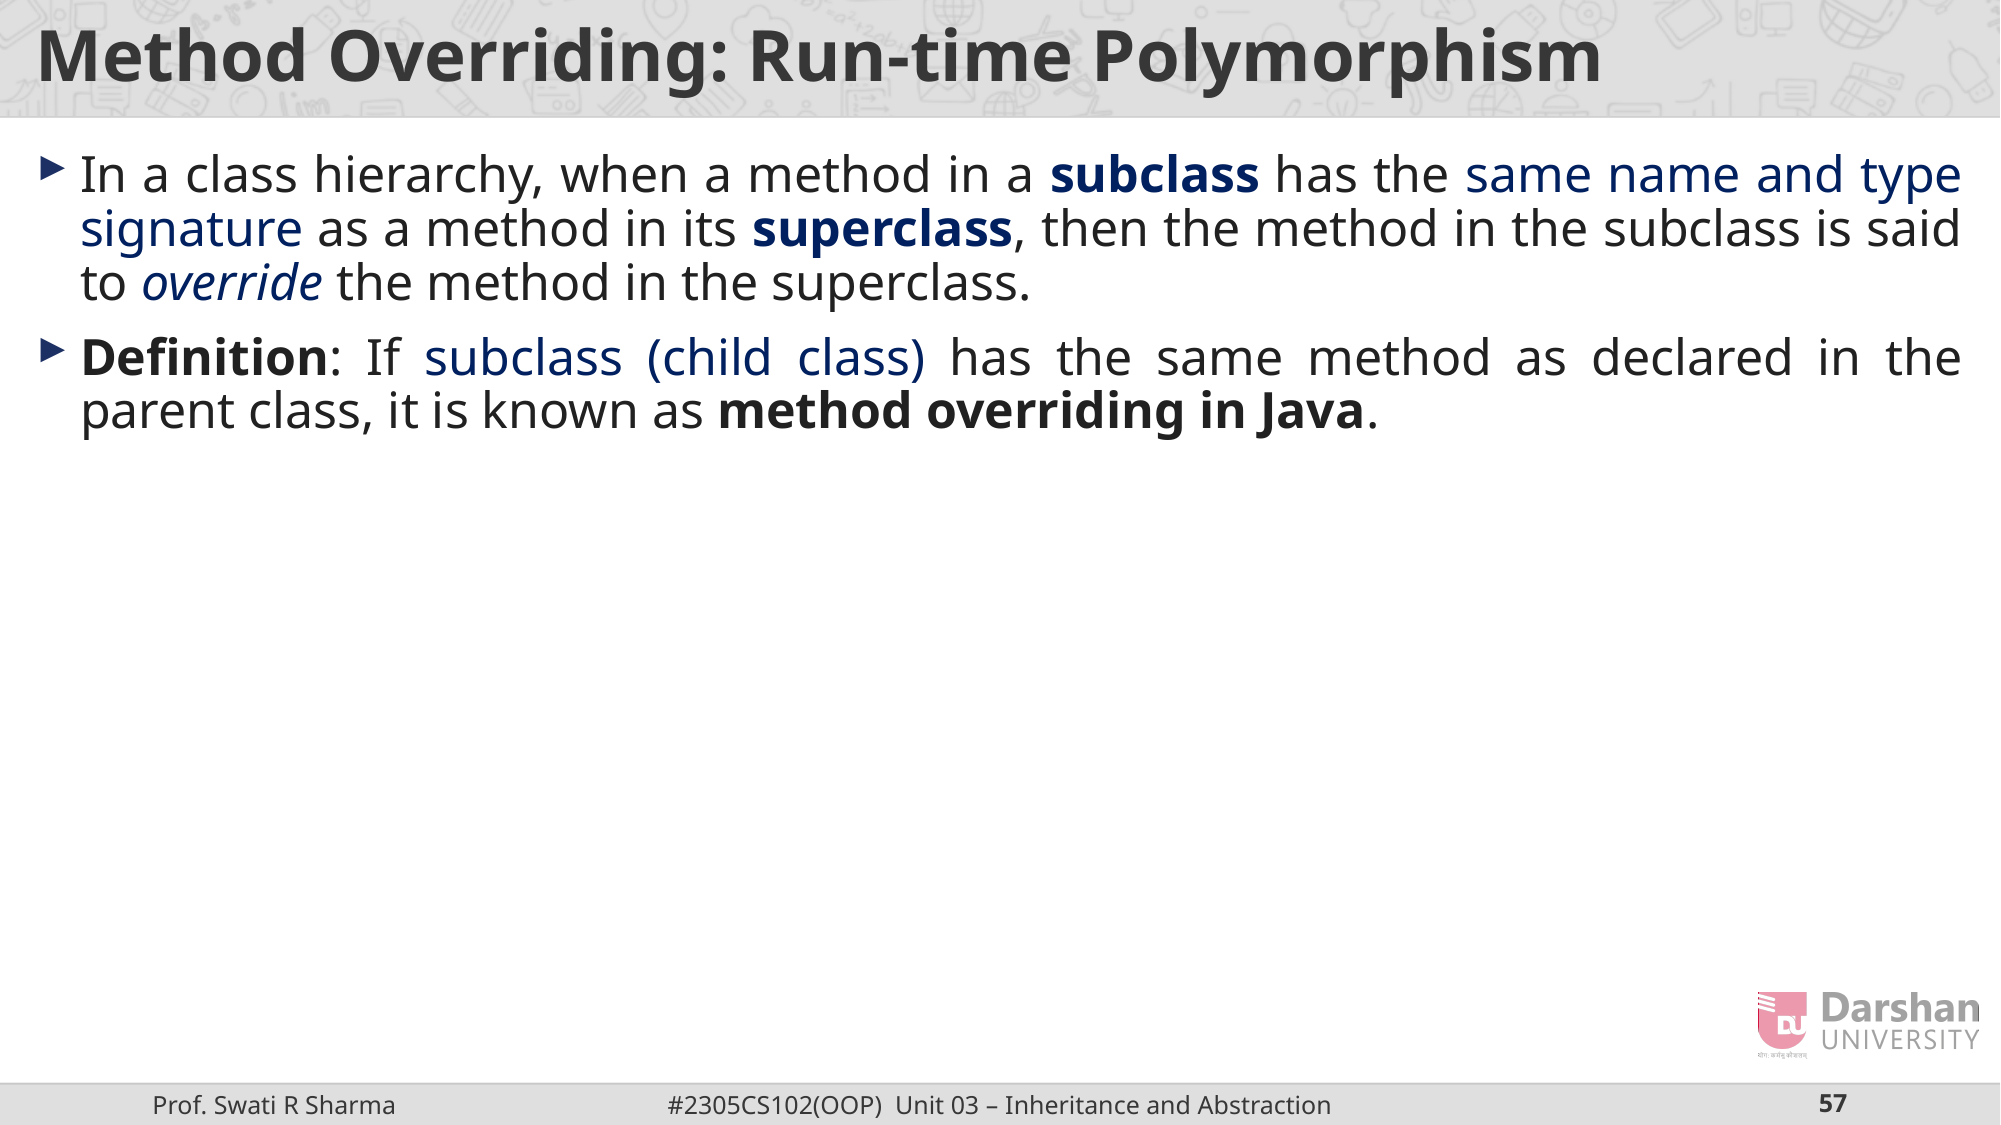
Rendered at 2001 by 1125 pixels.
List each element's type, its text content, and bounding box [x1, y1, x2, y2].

list In a class hierarchy, when a method in a subclass has the same name and type signature as a method in its superclass, then the method in the subclass is said to override the method in the superclass. Definition: If subclass (child class) has the same method as declared in the parent class, it is known as method overriding in Java. [21, 141, 1979, 1059]
title Method Overriding: Run-time Polymorphism [0, 0, 2000, 117]
